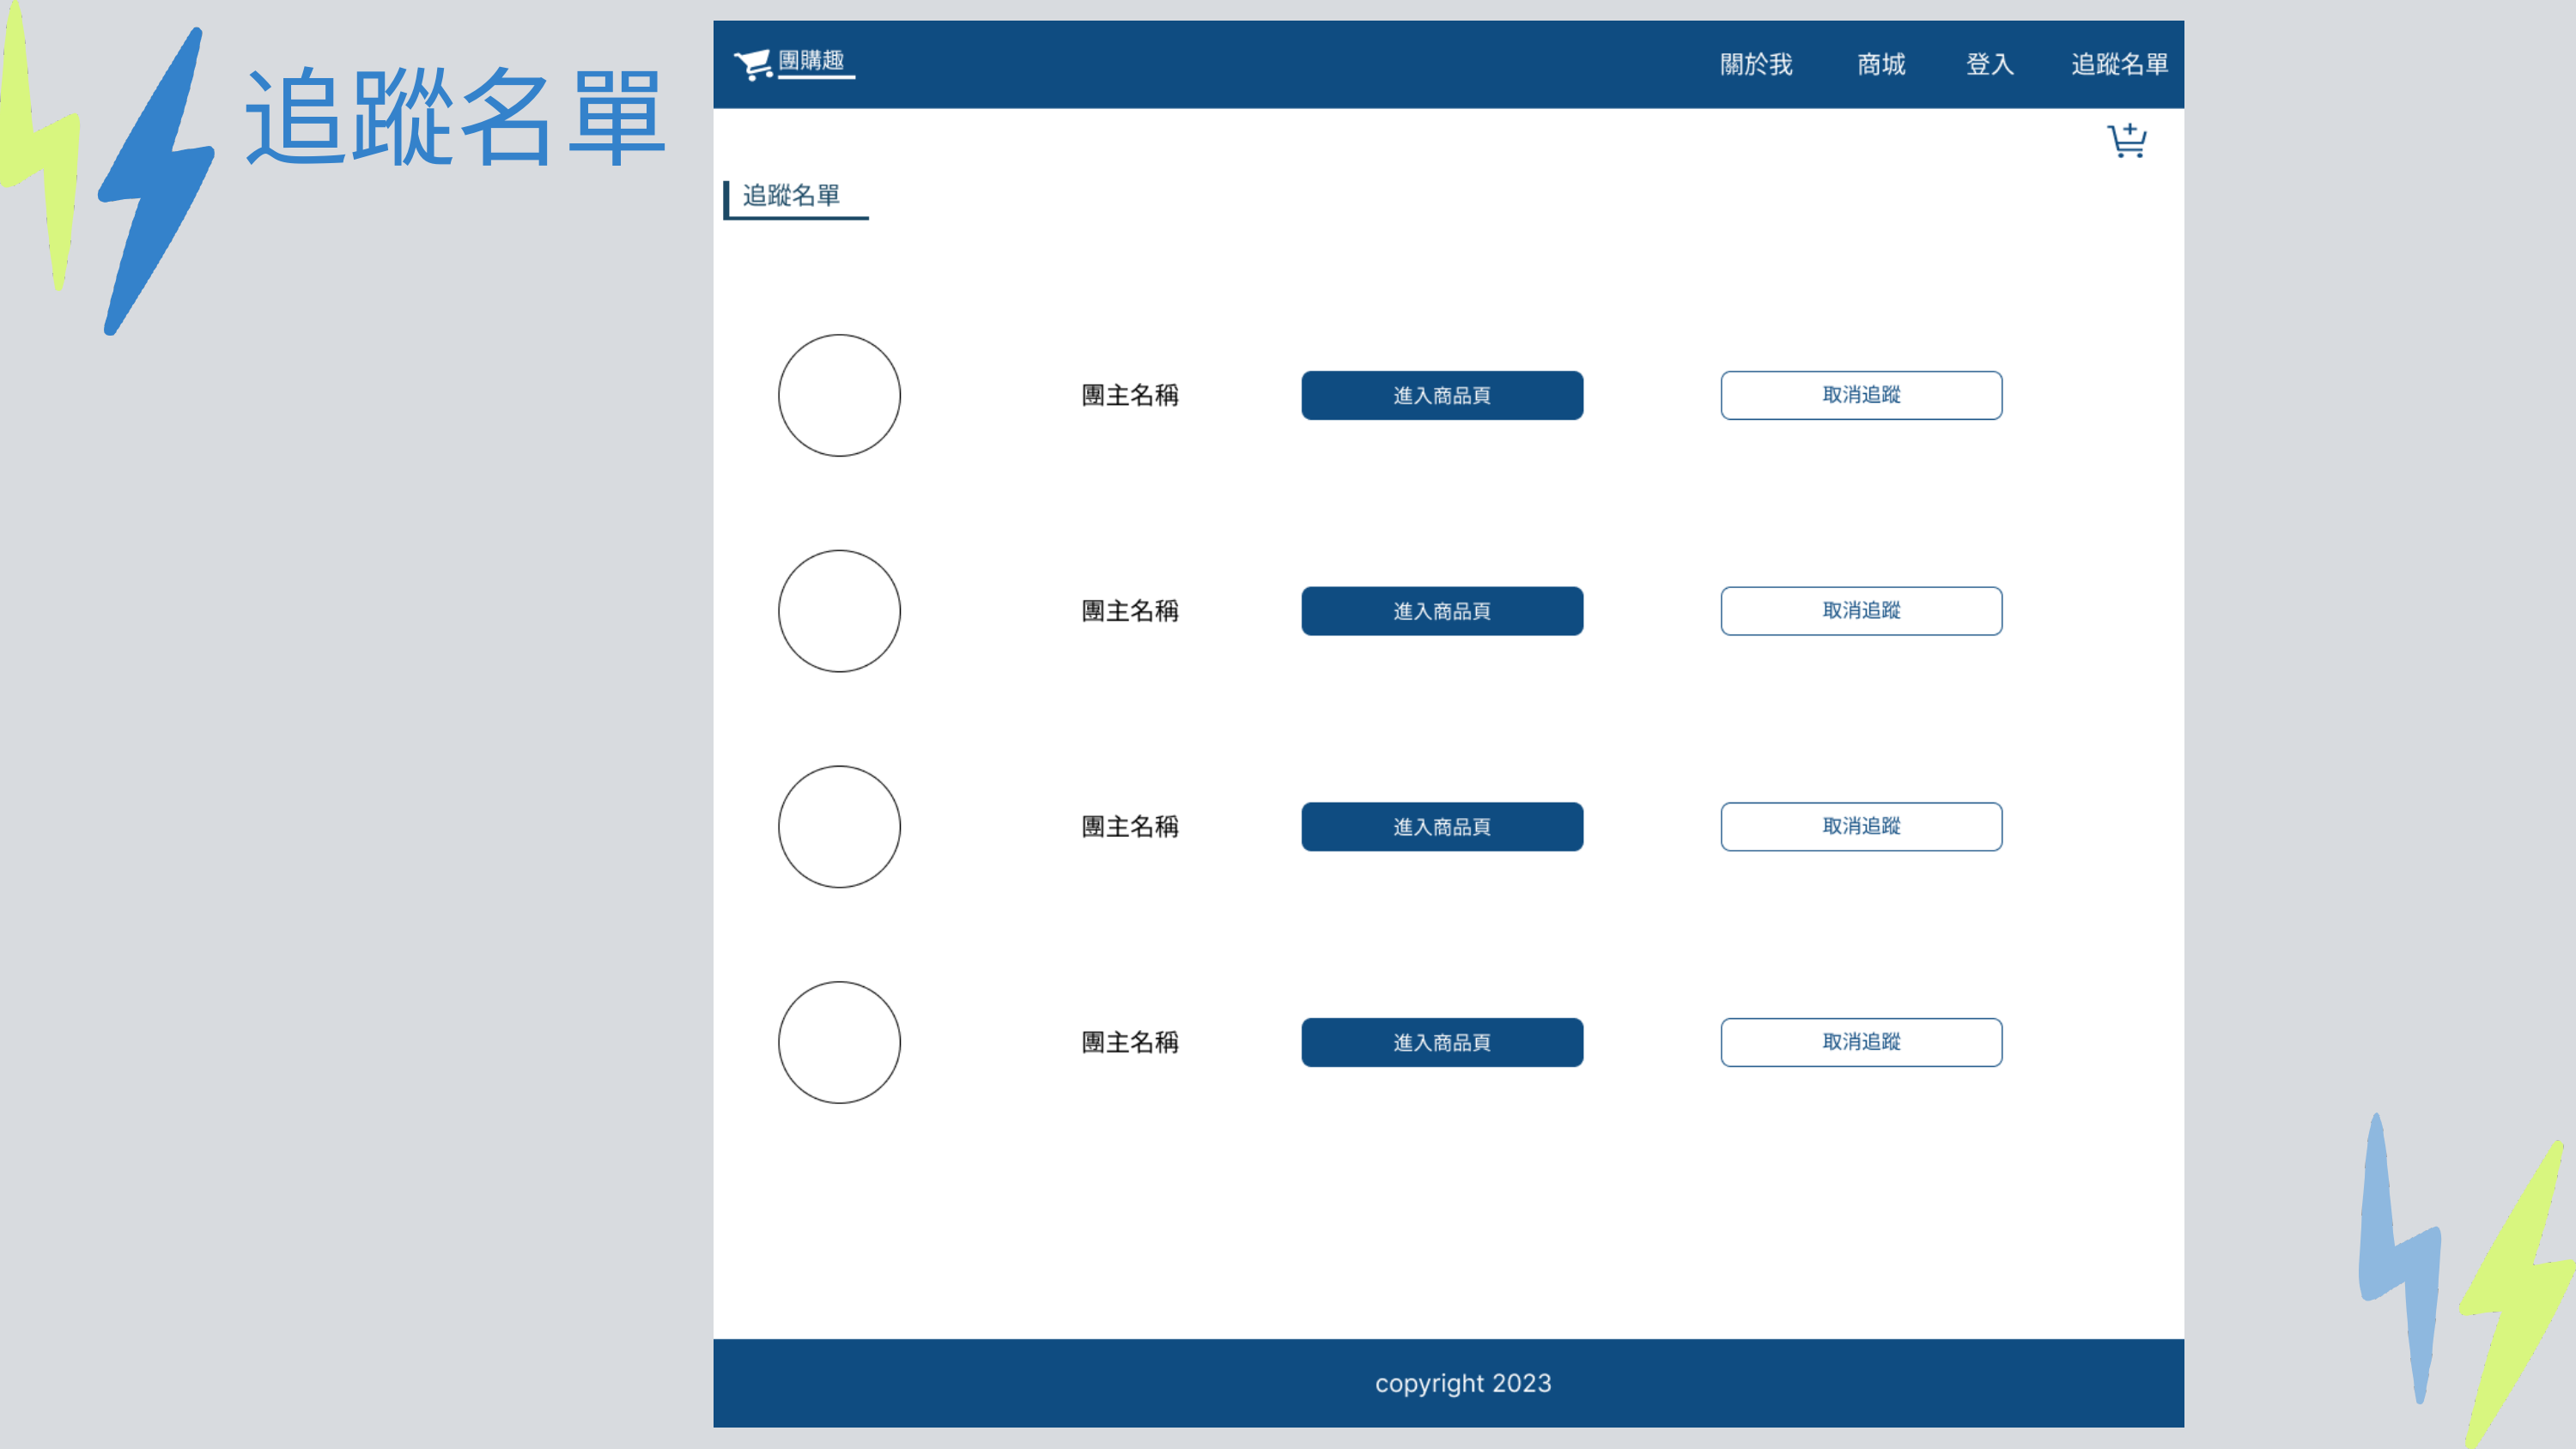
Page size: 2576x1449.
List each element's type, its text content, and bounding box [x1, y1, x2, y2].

picture [0, 0, 216, 336]
text_box 追蹤名單 [241, 31, 709, 179]
picture [2358, 1113, 2576, 1449]
picture [714, 21, 2184, 1428]
